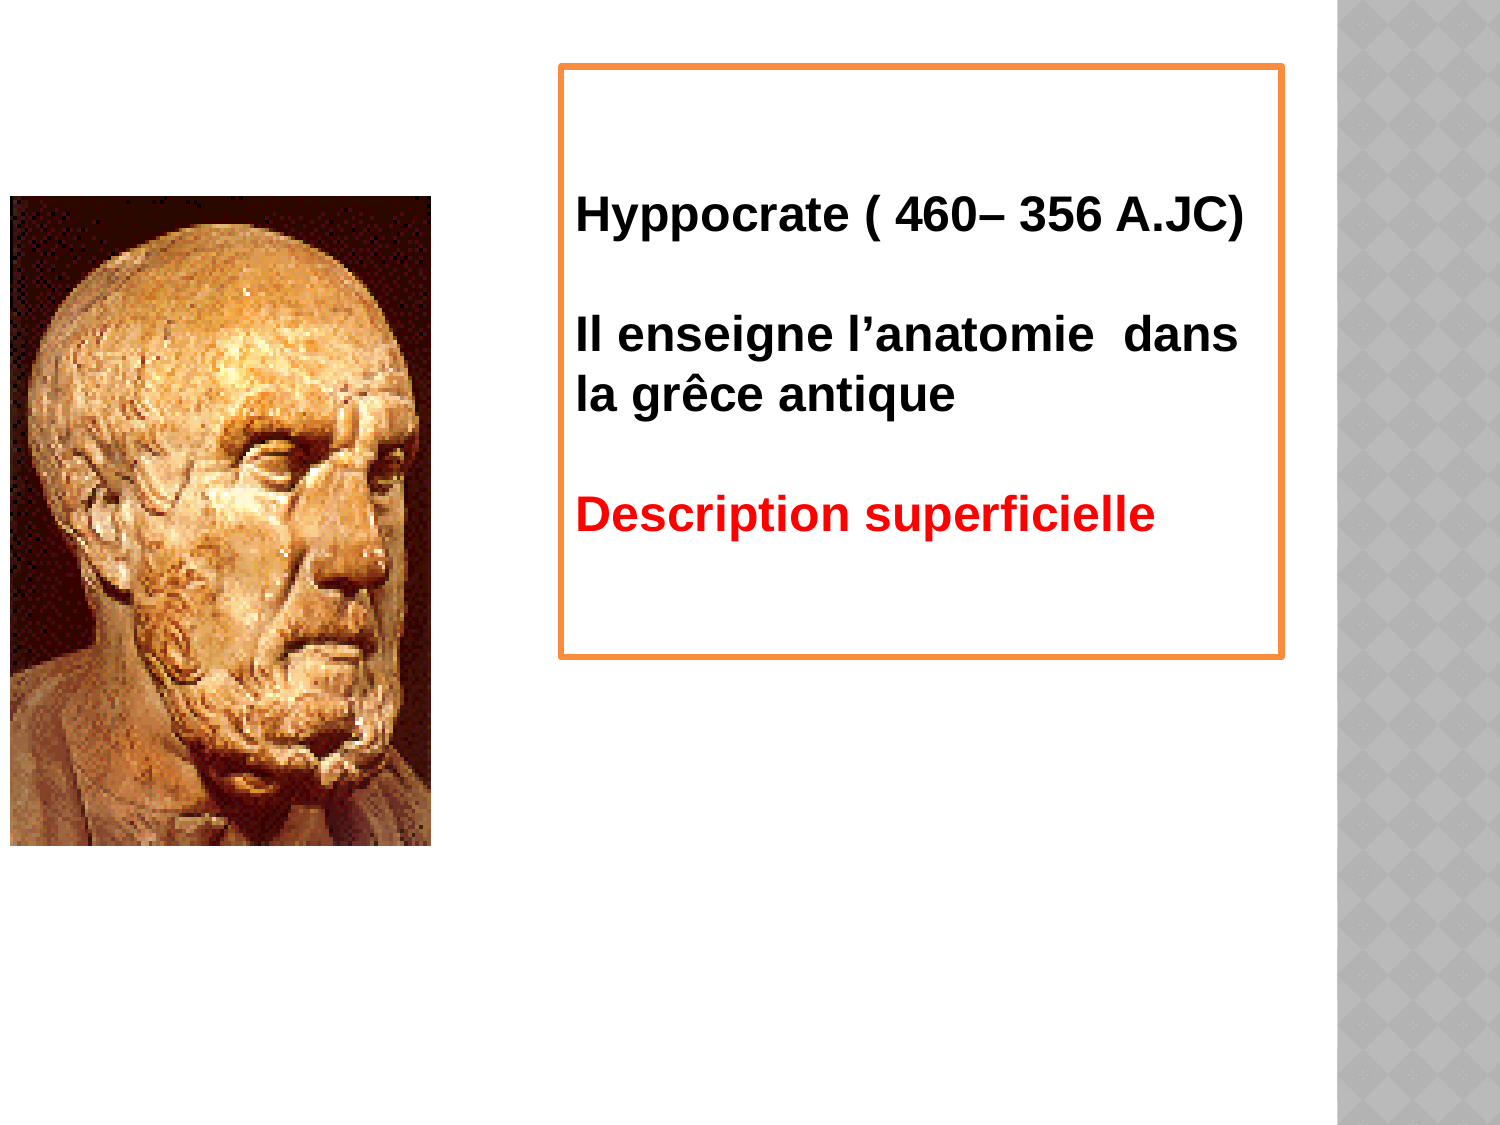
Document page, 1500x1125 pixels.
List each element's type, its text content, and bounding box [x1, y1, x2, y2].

picture [9, 195, 432, 847]
text_box Hyppocrate ( 460– 356 A.JC) Il enseigne l’anatomie dans la grêce antique Description superficielle [558, 63, 1285, 660]
